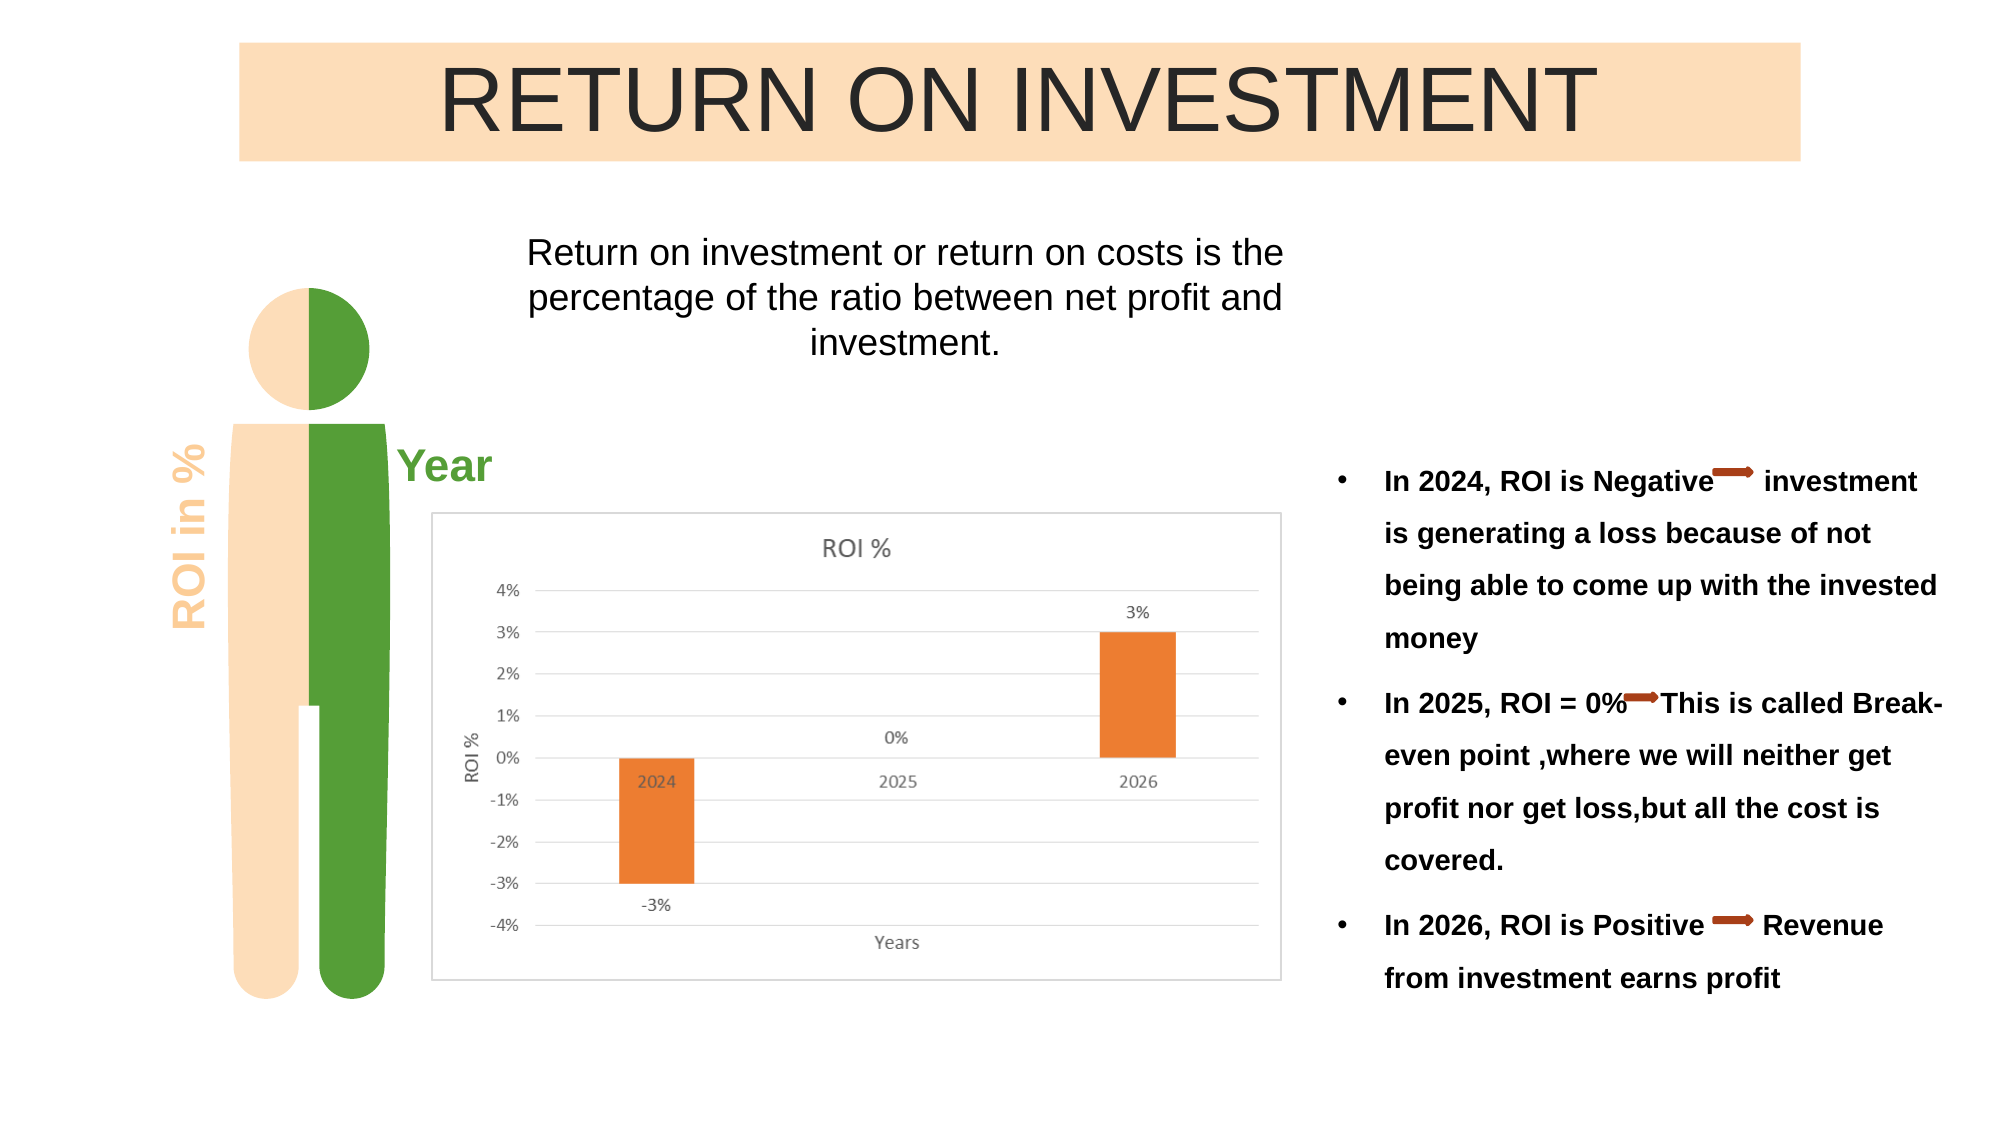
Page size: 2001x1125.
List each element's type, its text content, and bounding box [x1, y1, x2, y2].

text_box Return on investment or return on costs is the percentage of the ratio between net profit and investment. [488, 220, 1323, 371]
text_box [1623, 691, 1659, 703]
picture [430, 511, 1282, 981]
text_box [1712, 466, 1754, 478]
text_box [150, 287, 671, 1000]
list RETURN ON INVESTMENT [239, 42, 1801, 162]
text_box [1712, 914, 1754, 927]
text_box In 2024, ROI is Negative investment is generating a loss because of not being able to come up with the invested money In 2025, ROI = 0% This is called Break-even point ,where we will neither get profit nor get loss,but all the cost is covered. In 2026, ROI is Positive Revenue from investment earns profit [1322, 436, 1960, 1049]
